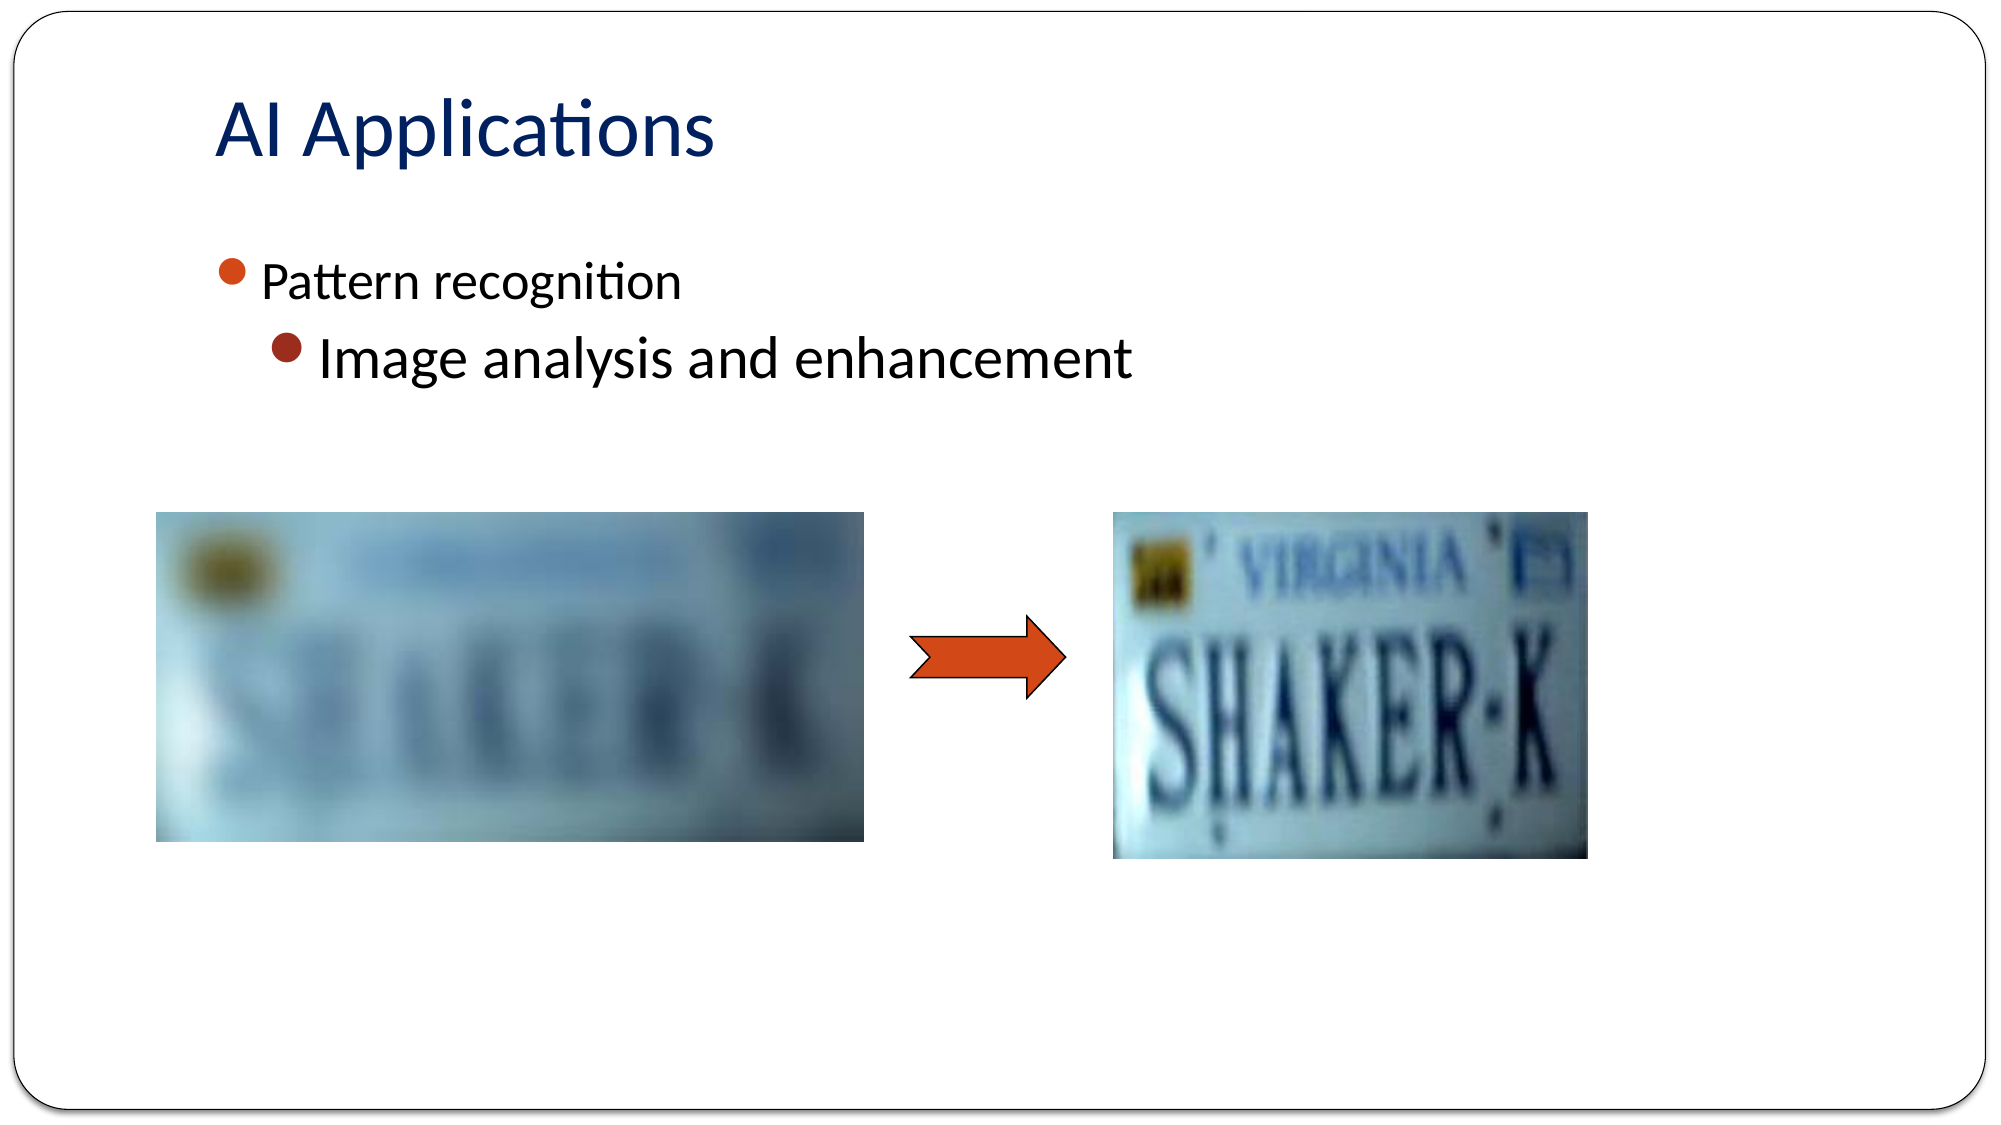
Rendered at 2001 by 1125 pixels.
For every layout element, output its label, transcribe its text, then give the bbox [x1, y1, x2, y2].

list Pattern recognition Image analysis and enhancement [200, 237, 1900, 988]
picture [155, 512, 864, 843]
text_box [910, 616, 1066, 699]
picture [1112, 512, 1588, 859]
title AI Applications [200, 45, 1900, 188]
